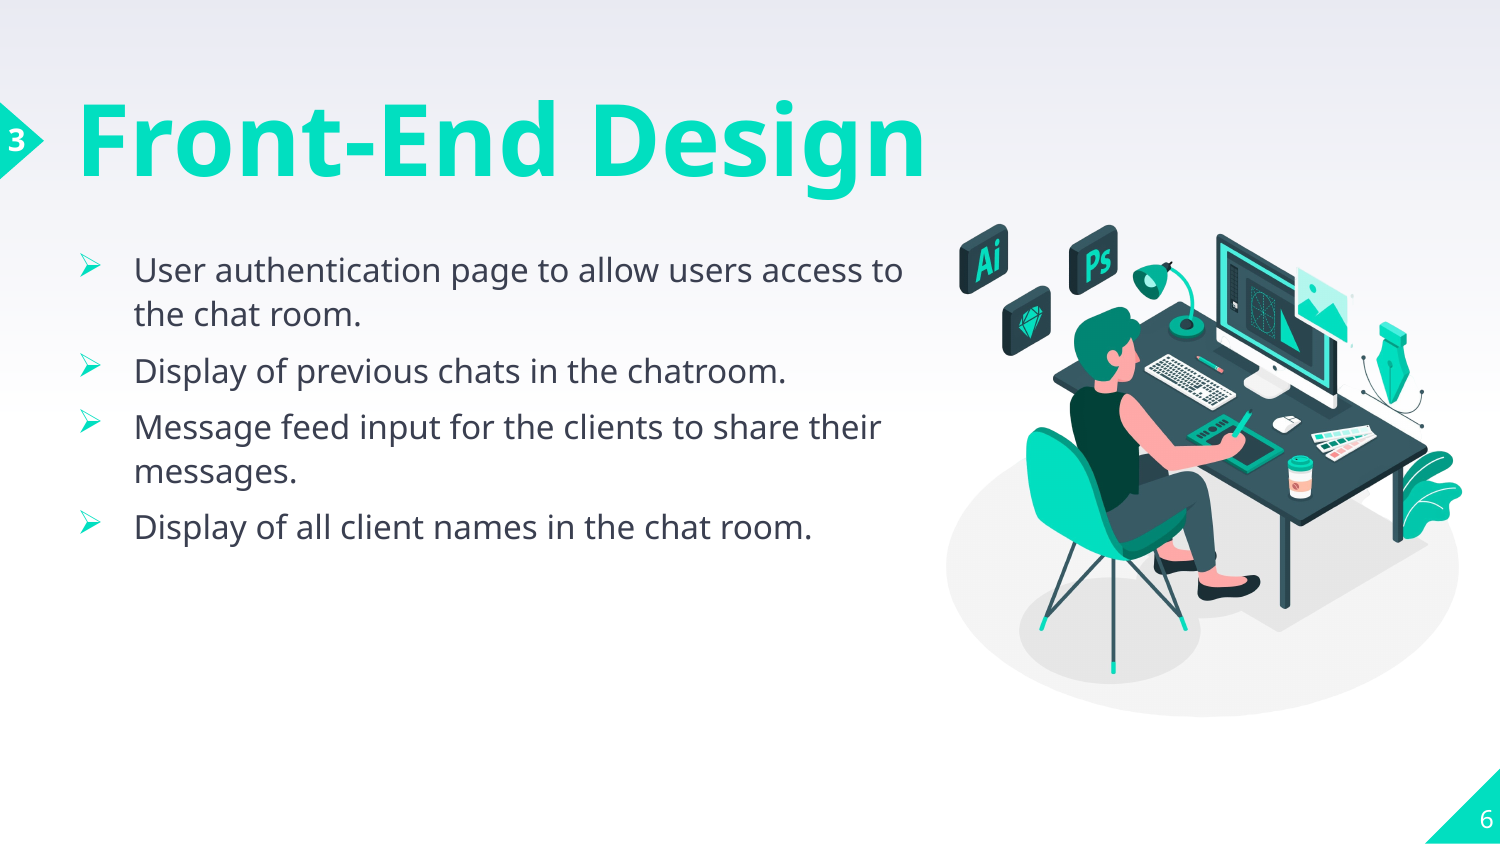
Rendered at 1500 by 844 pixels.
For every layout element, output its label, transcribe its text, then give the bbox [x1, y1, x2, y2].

text_box 3 [0, 113, 46, 165]
slide_number 6 [1418, 760, 1494, 838]
title Front-End Design [75, 99, 1001, 245]
text_box [922, 176, 1482, 746]
list User authentication page to allow users access to the chat room. Display of previous chats in the chatroom. Message feed input for the clients to share their messages. Display of all client names in the chat room. [58, 245, 922, 417]
